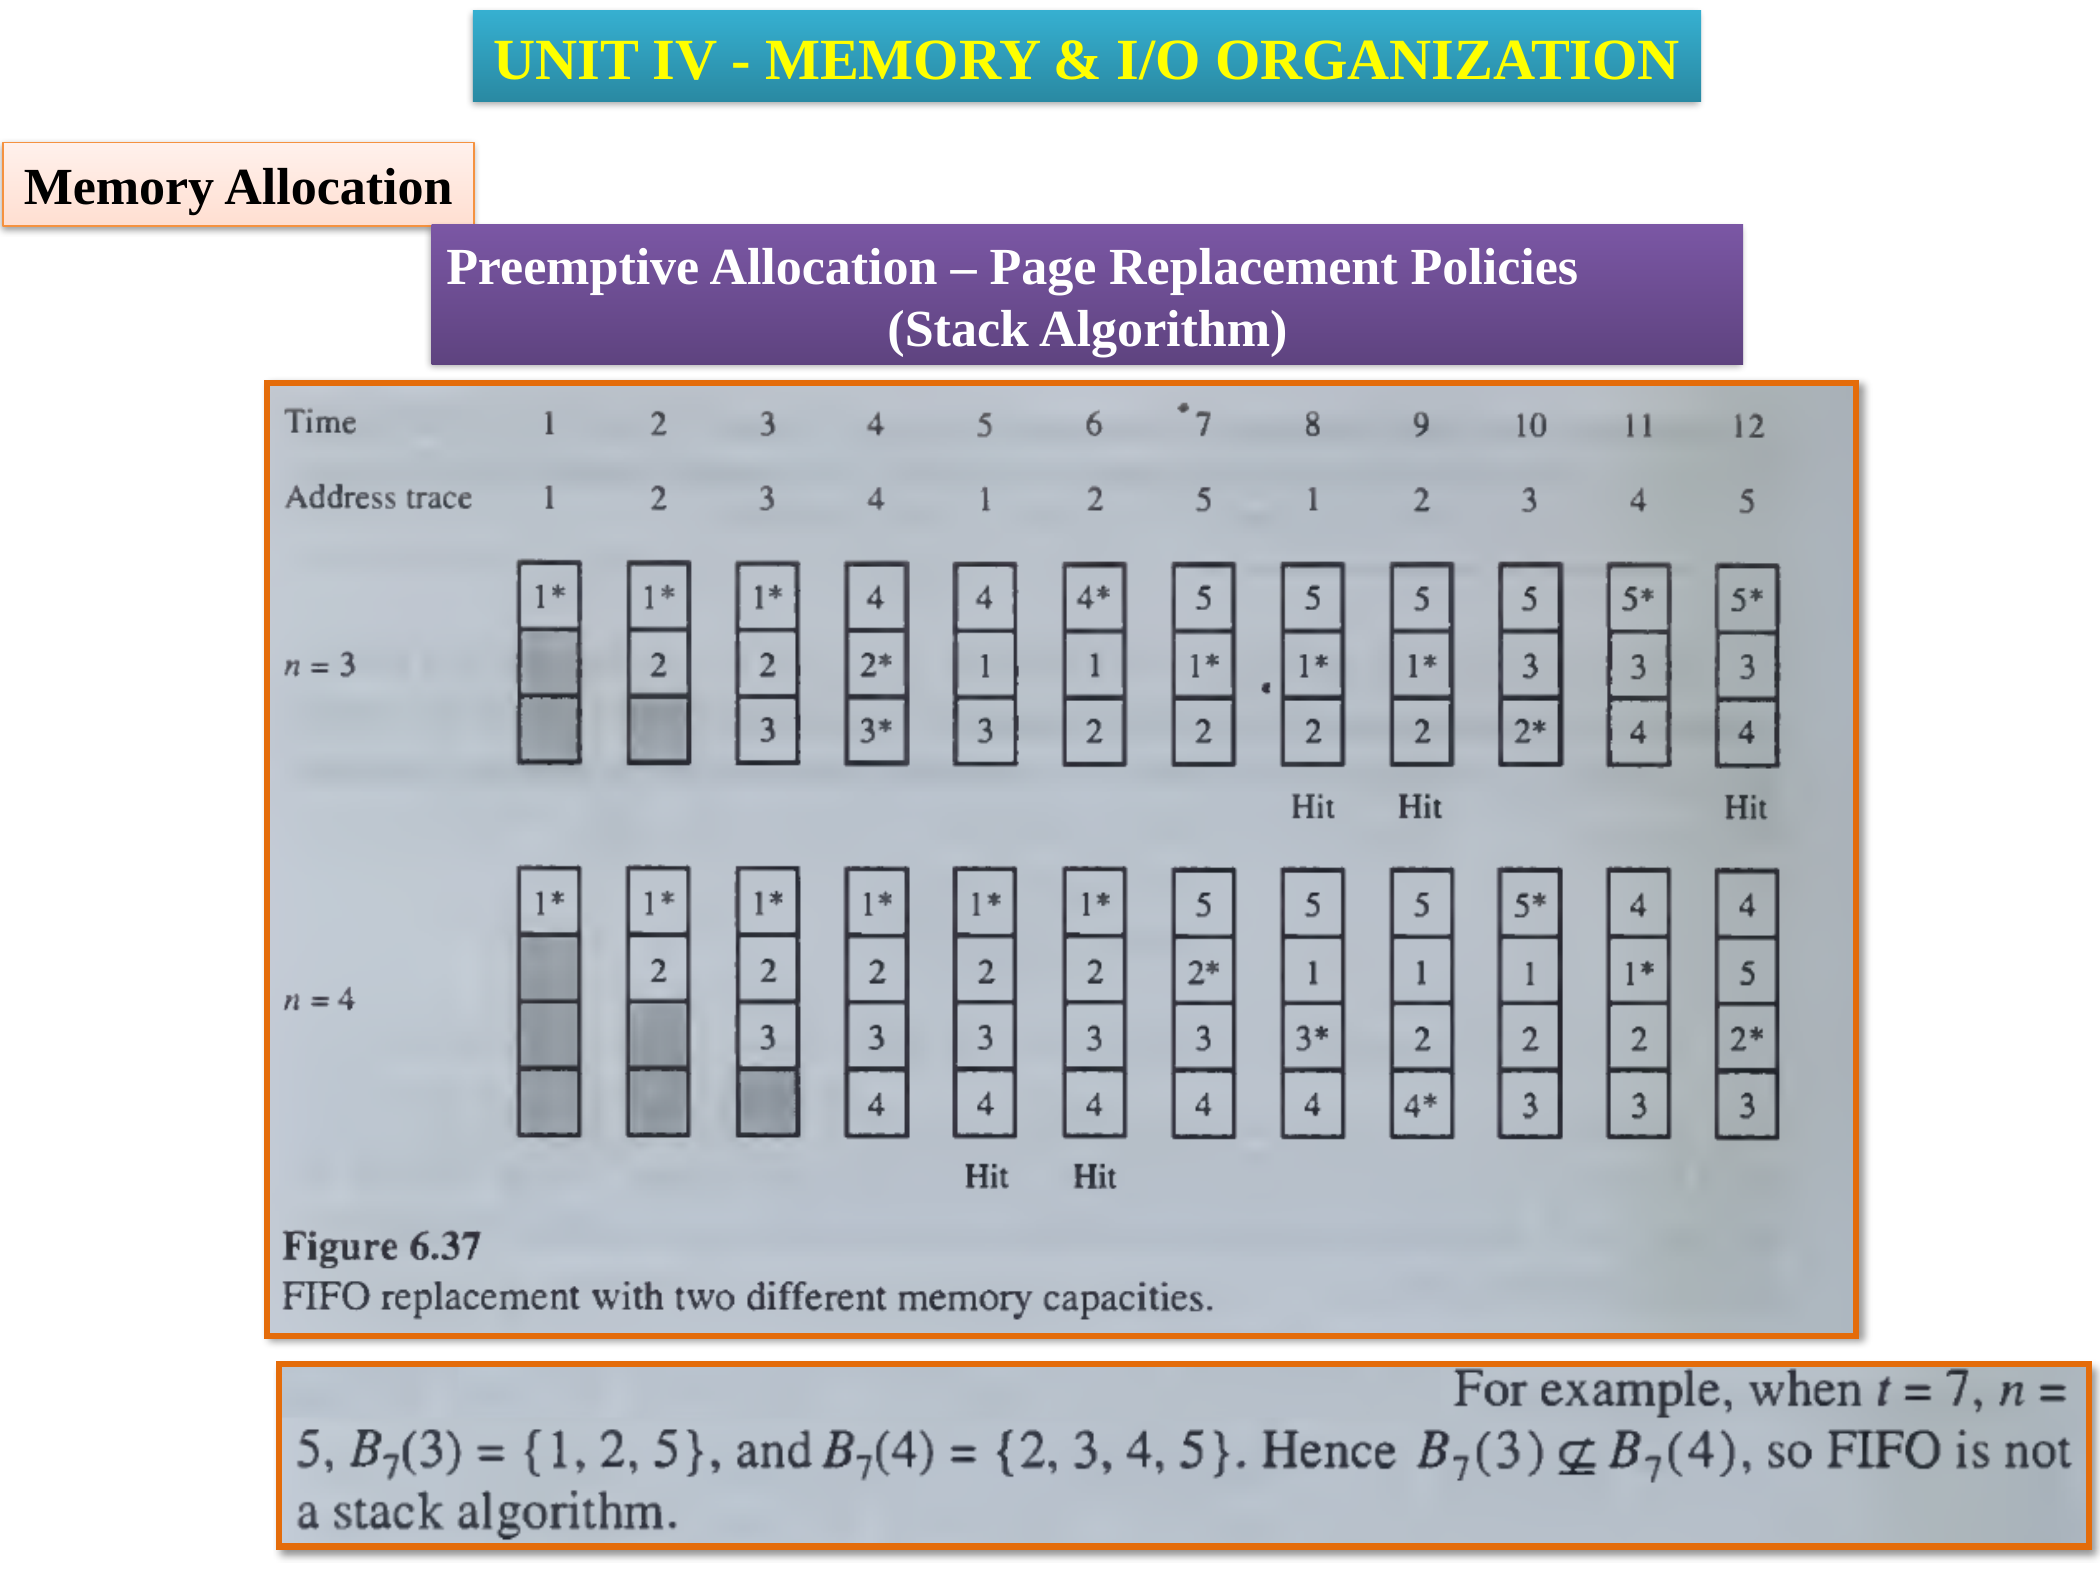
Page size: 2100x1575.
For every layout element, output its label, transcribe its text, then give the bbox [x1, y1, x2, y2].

picture [281, 1367, 2087, 1544]
text_box Preemptive Allocation – Page Replacement Policies (Stack Algorithm) [431, 224, 1744, 365]
text_box Memory Allocation [2, 142, 475, 227]
picture [270, 385, 1854, 1333]
text_box UNIT IV - MEMORY & I/O ORGANIZATION [472, 10, 1702, 102]
